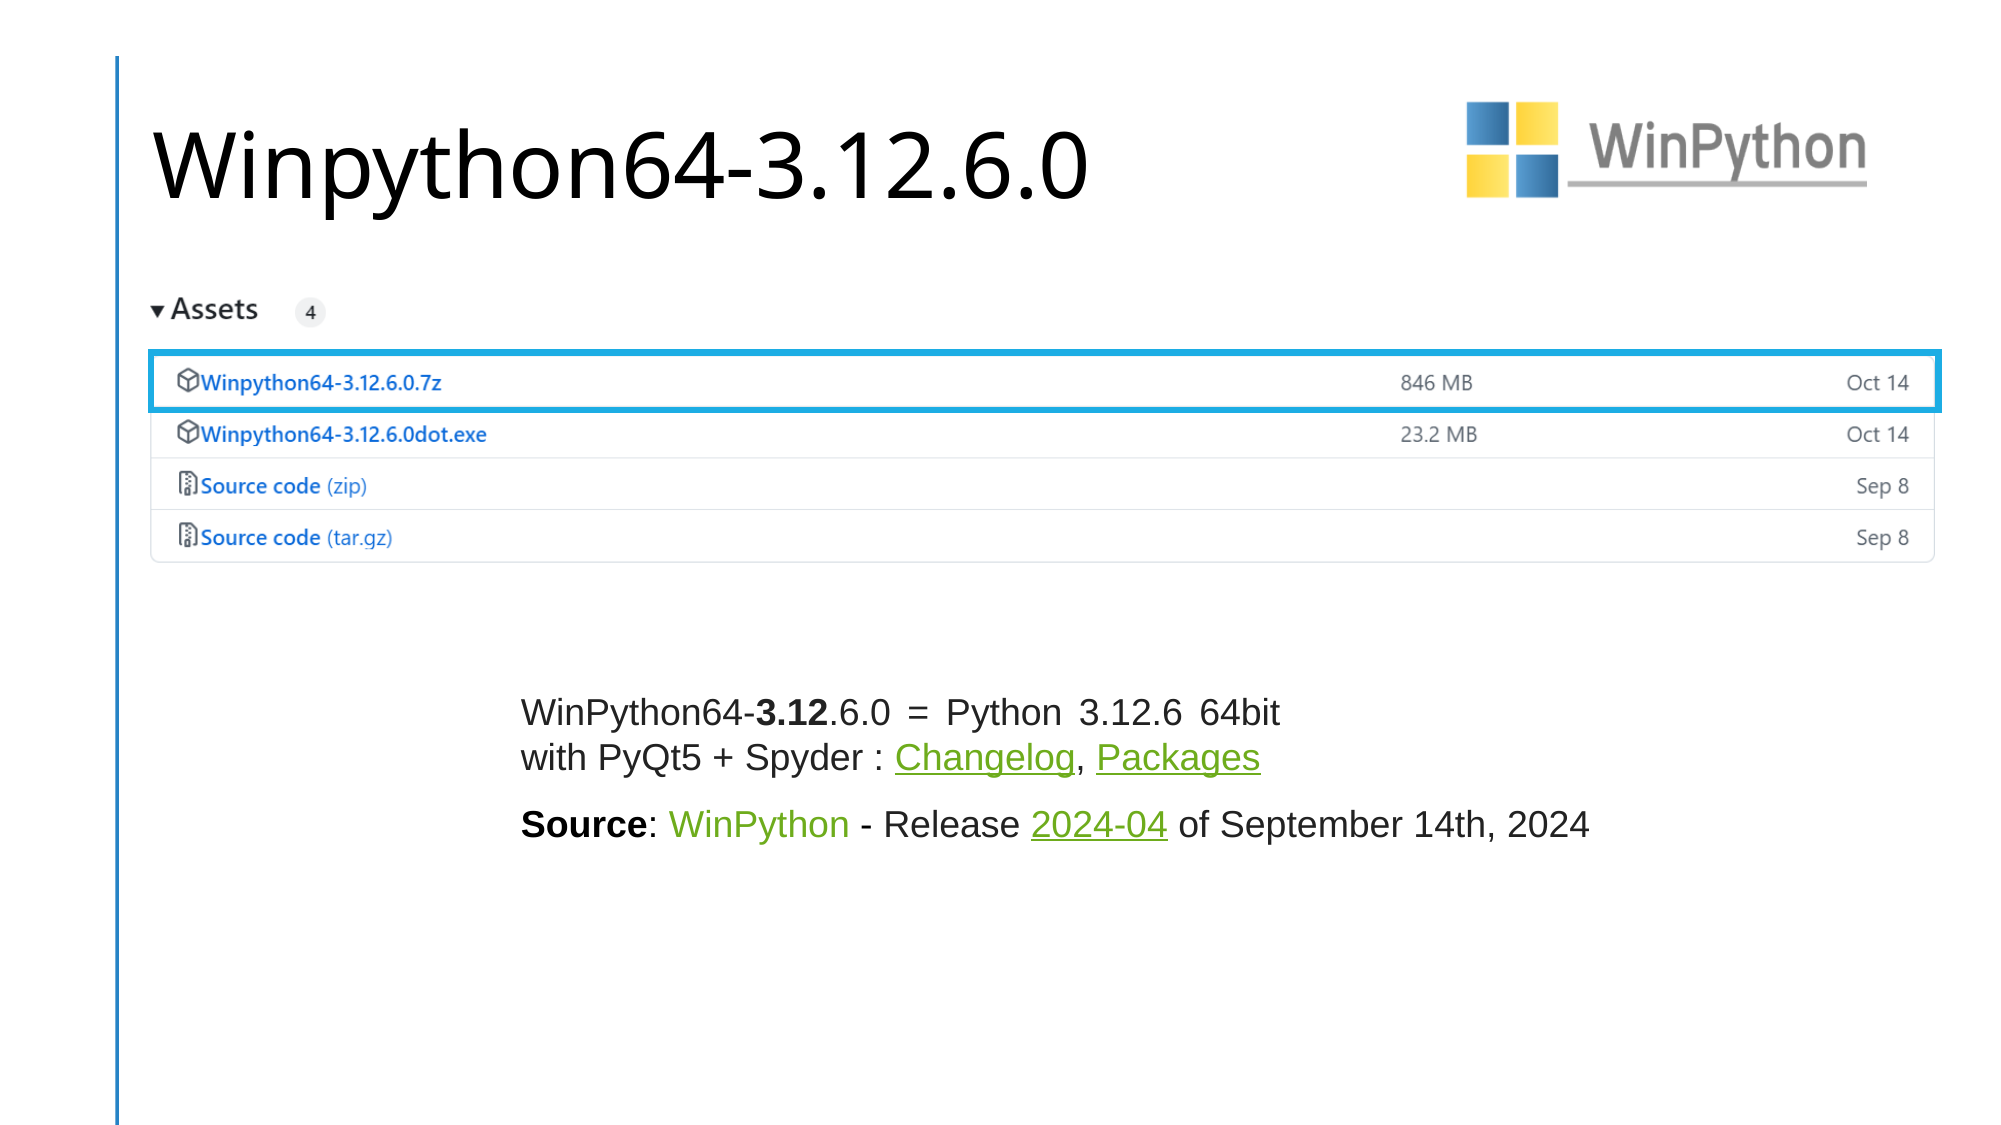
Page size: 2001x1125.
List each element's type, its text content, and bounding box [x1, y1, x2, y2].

text_box Source: WinPython - Release 2024-04 of September 14th, 2024 [506, 792, 1626, 853]
text_box WinPython64-3.12.6.0 = Python 3.12.6 64bit with PyQt5 + Spyder : Changelog, Packages [506, 680, 1296, 786]
title Winpython64-3.12.6.0 [137, 59, 1863, 278]
picture [1459, 96, 1867, 204]
picture [137, 282, 1939, 574]
